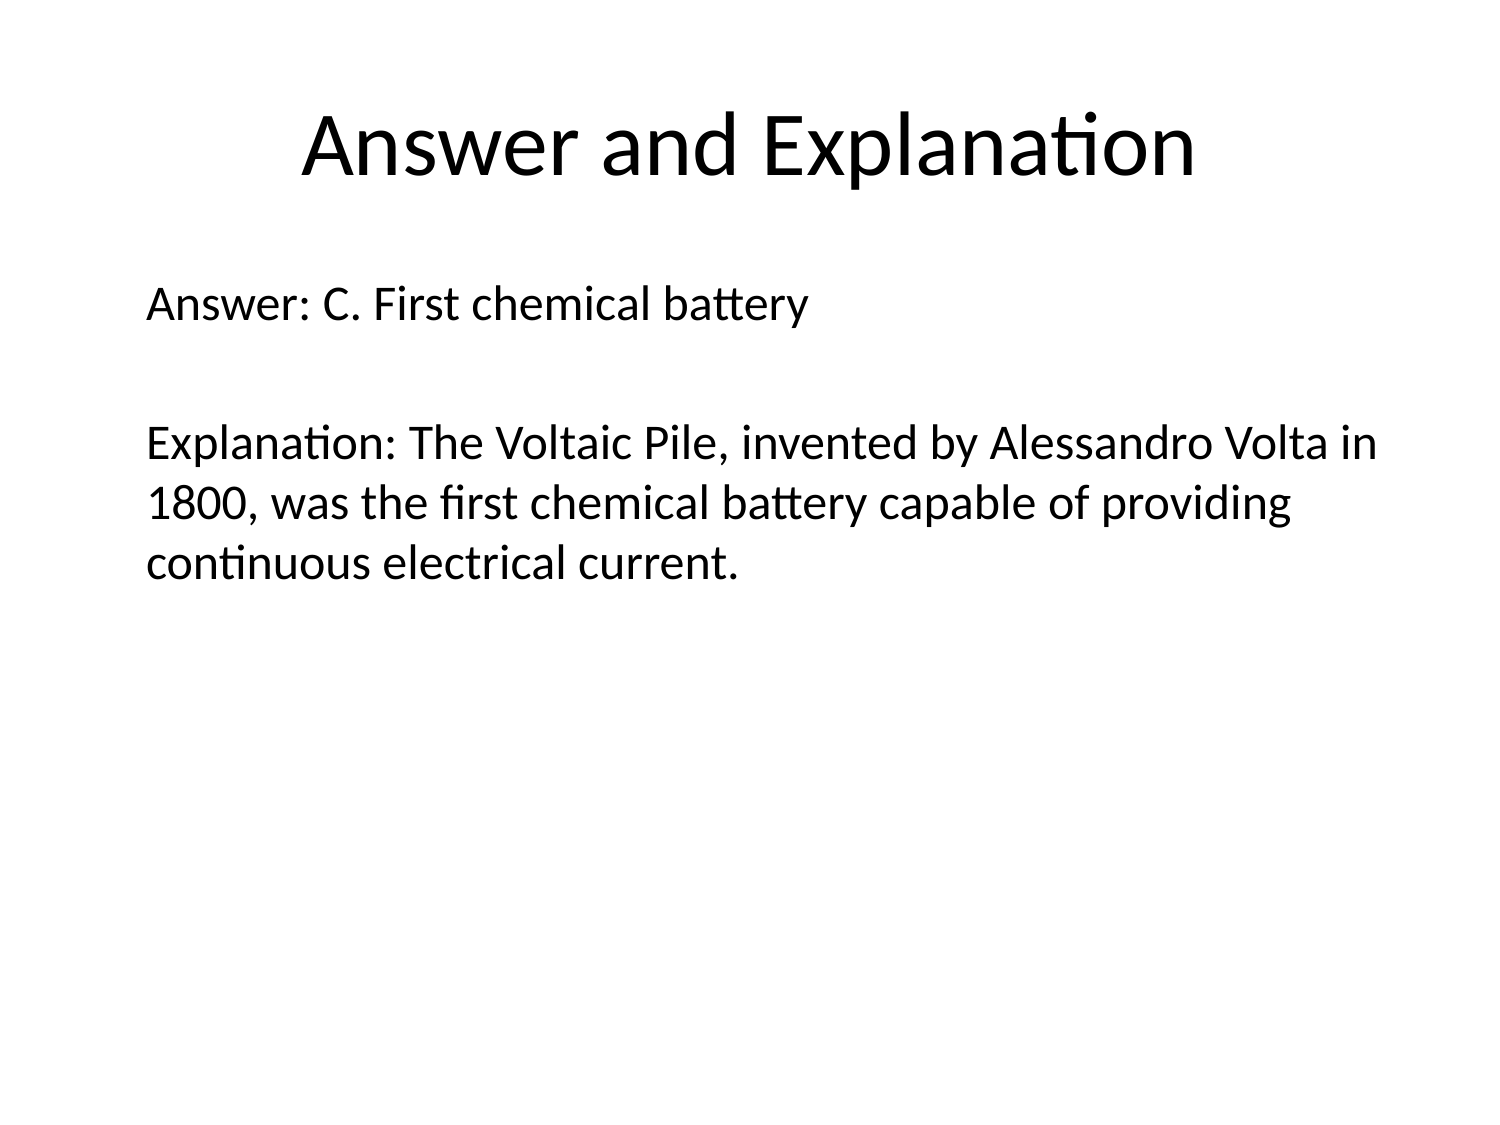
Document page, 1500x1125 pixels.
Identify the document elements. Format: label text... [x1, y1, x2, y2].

title Answer and Explanation [75, 45, 1425, 233]
list Answer: C. First chemical battery Explanation: The Voltaic Pile, invented by Alessandro Volta in 1800, was the first chemical battery capable of providing continuous electrical current. [75, 262, 1425, 1005]
